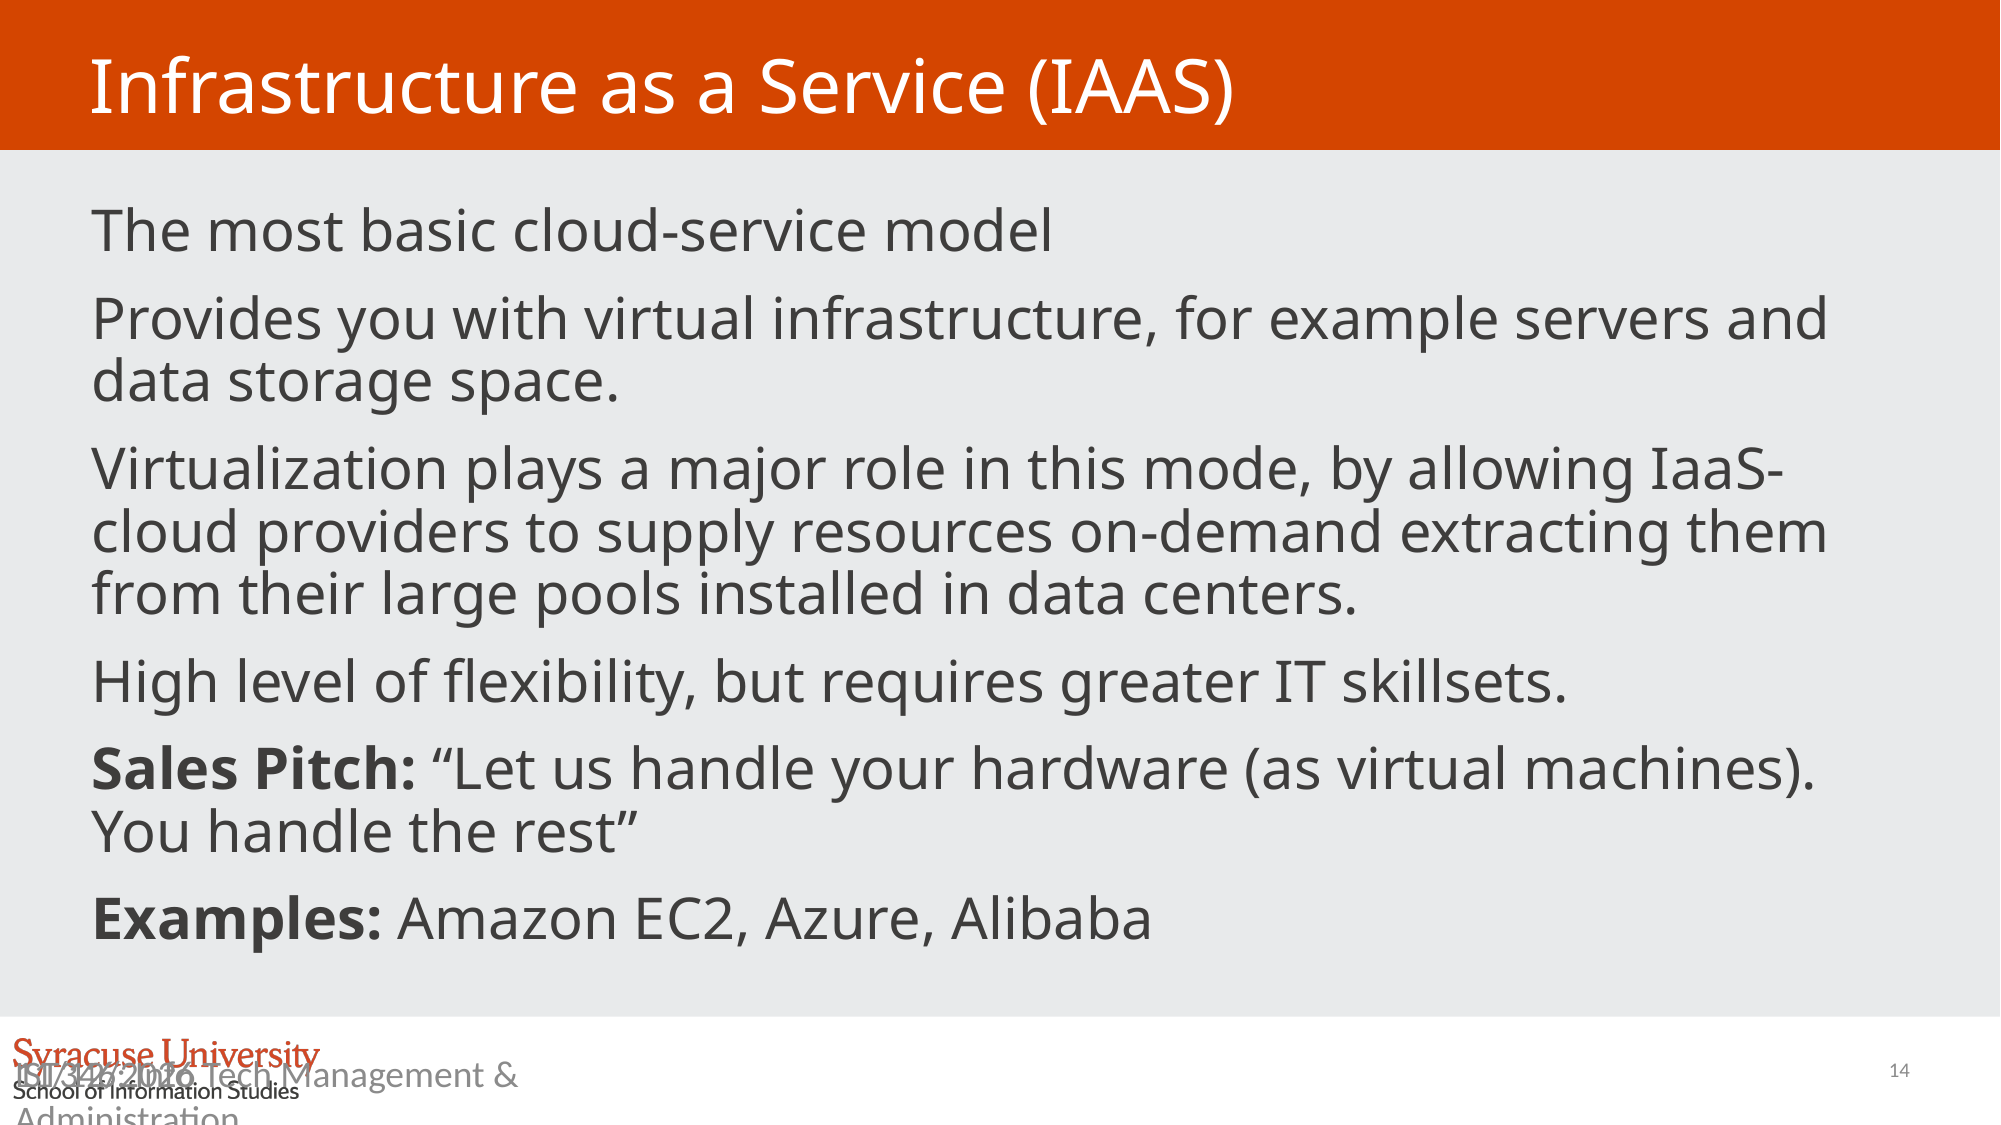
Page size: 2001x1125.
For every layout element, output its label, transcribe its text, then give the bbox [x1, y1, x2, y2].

title Infrastructure as a Service (IAAS) [75, 41, 1925, 146]
picture [13, 1038, 320, 1042]
list The most basic cloud-service model Provides you with virtual infrastructure, for example servers and data storage space. Virtualization plays a major role in this mode, by allowing IaaS-cloud providers to supply resources on-demand extracting them from their large pools installed in data centers. High level of flexibility, but requires greater IT skillsets. Sales Pitch: “Let us handle your hardware (as virtual machines). You handle the rest” Examples: Amazon EC2, Azure, Alibaba [76, 194, 1925, 961]
slide_number 14 [1787, 1038, 1925, 1099]
footer IST346: Info Tech Management & Administration [0, 1042, 675, 1103]
